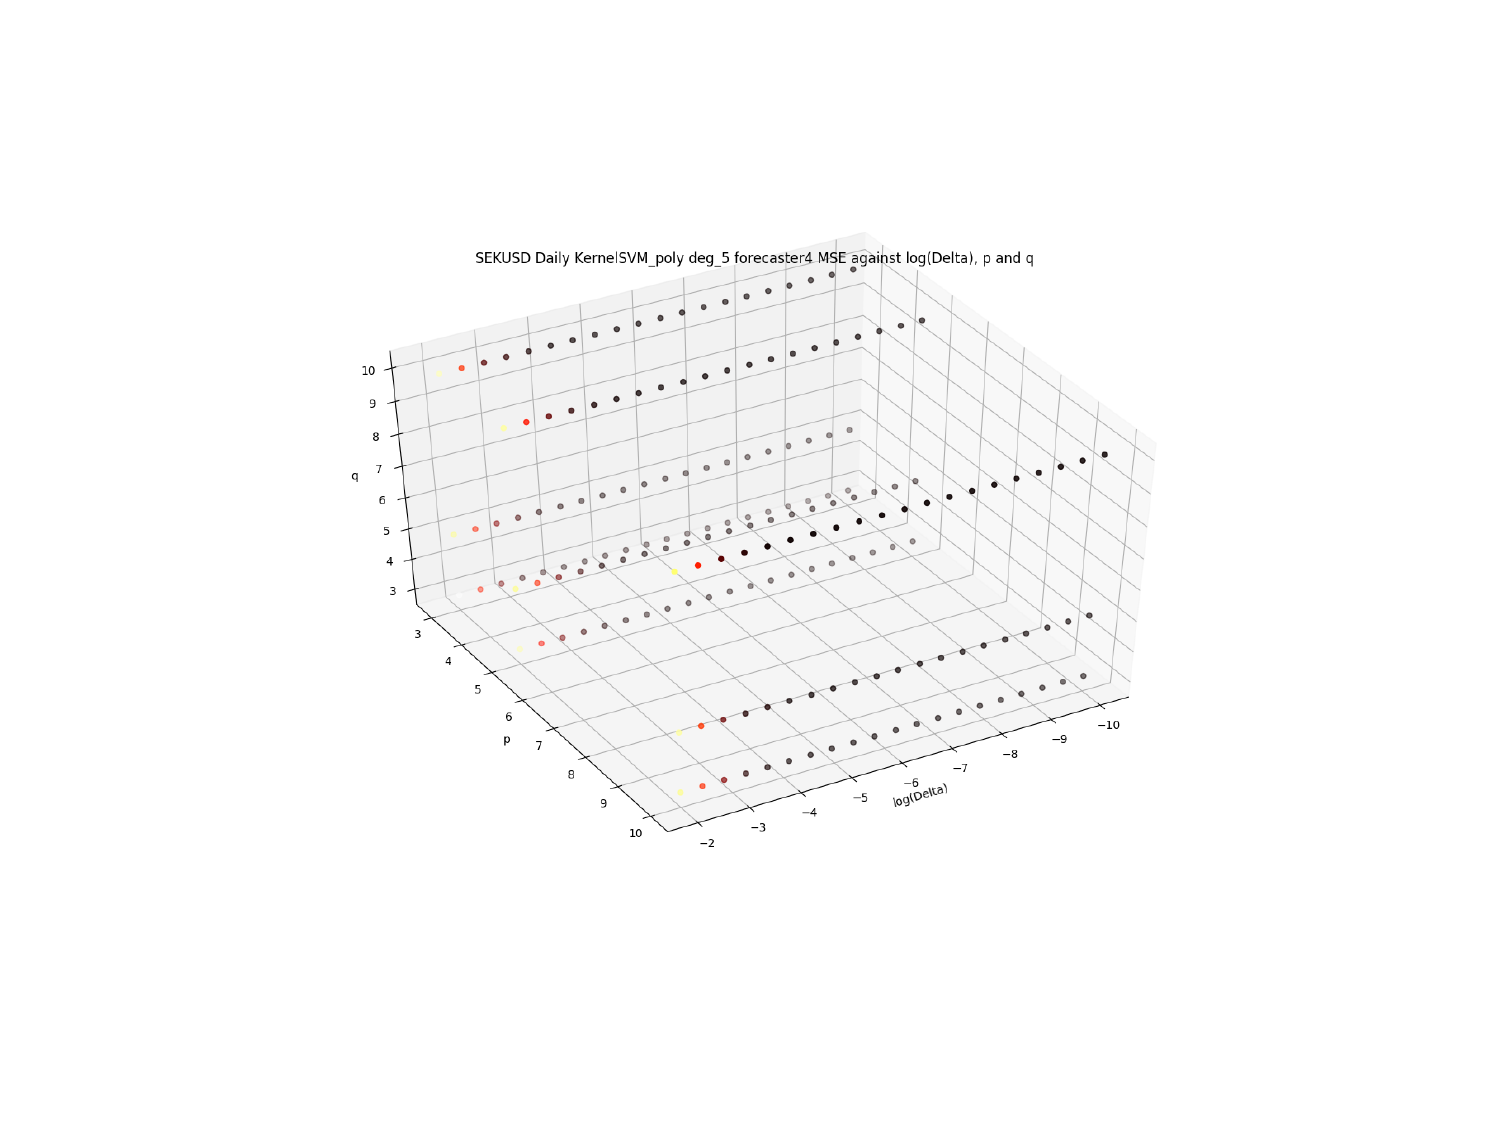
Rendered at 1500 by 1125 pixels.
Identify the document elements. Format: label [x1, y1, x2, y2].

picture [119, 119, 1358, 946]
